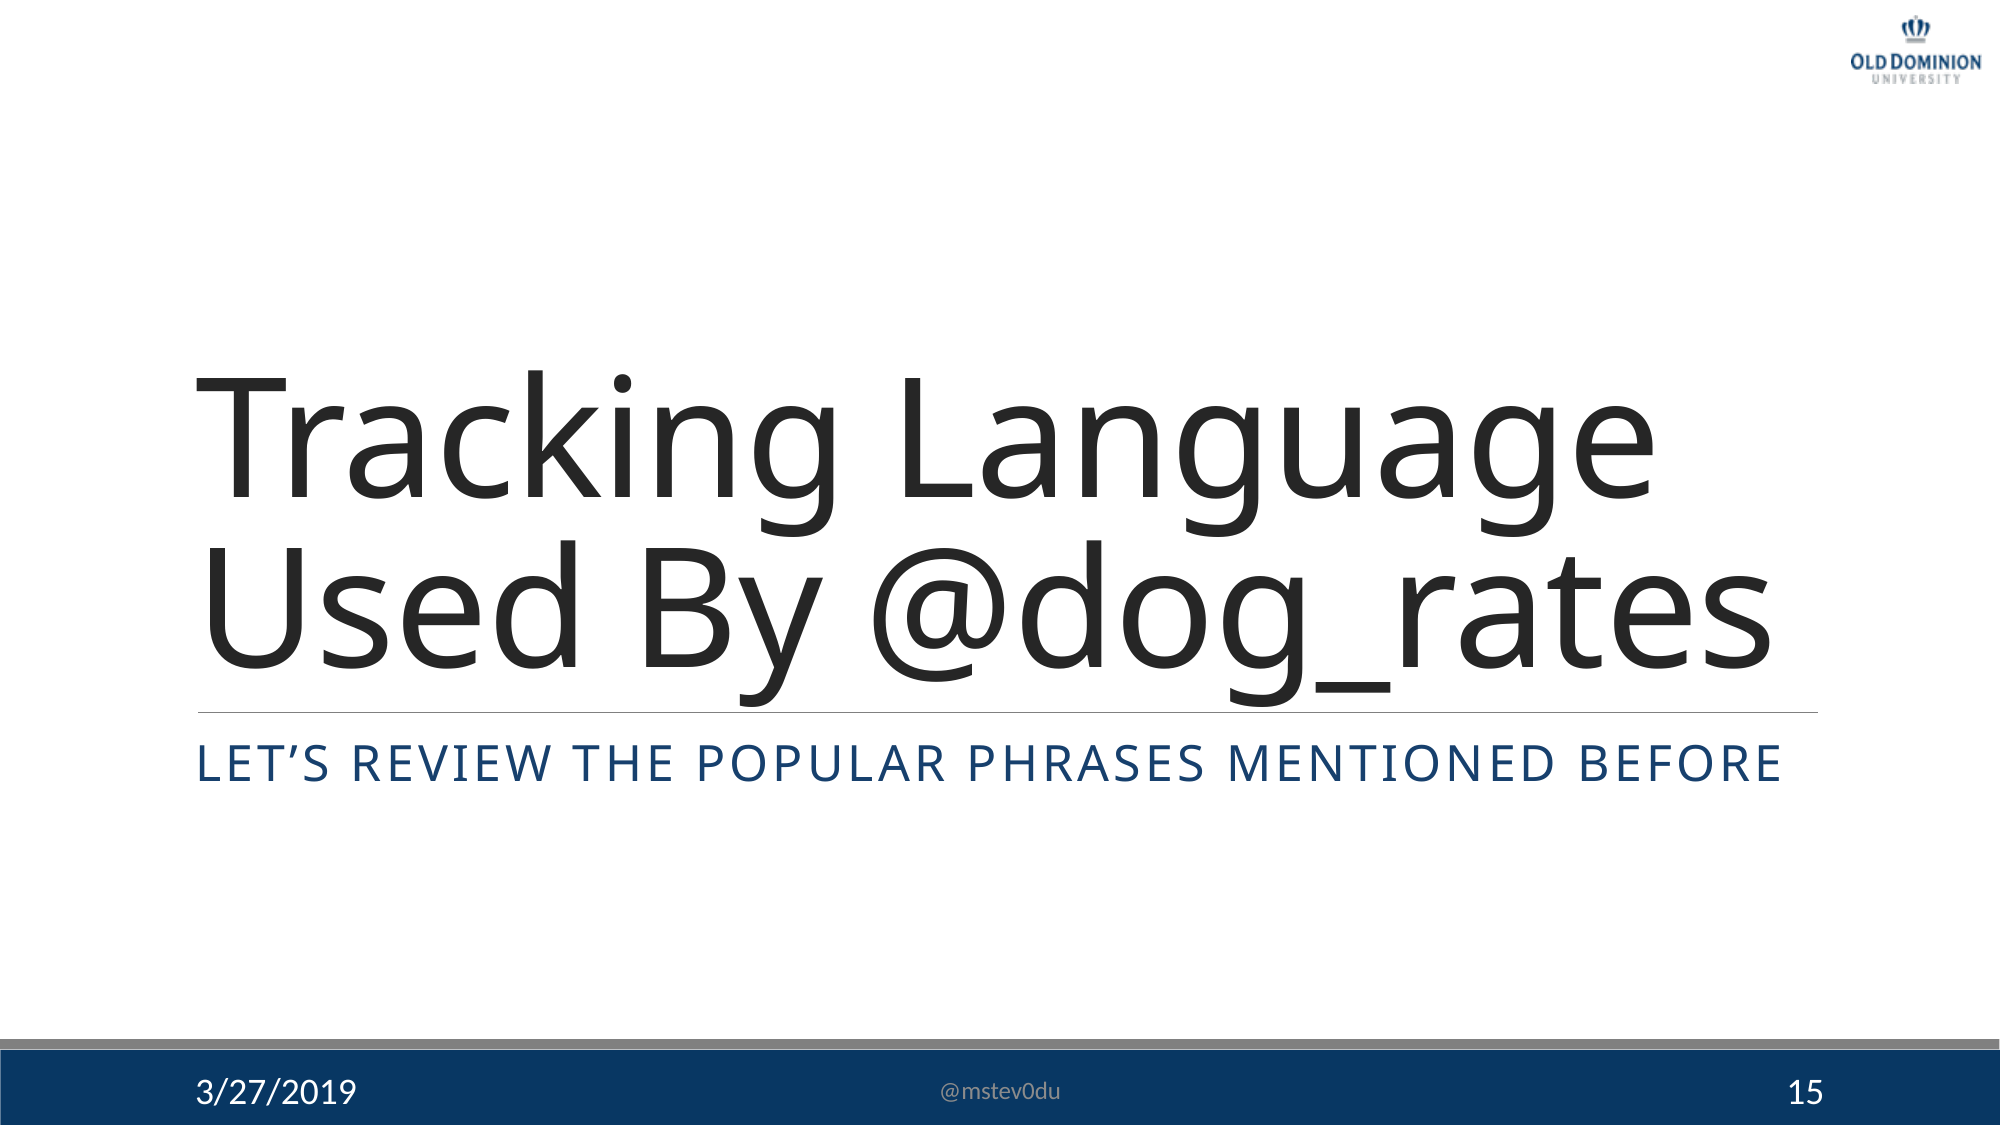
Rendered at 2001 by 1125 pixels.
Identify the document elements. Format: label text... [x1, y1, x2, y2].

slide_number 15 [1624, 1059, 1840, 1120]
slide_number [180, 1059, 586, 1120]
picture [1851, 15, 1982, 84]
footer @mstev0du [604, 1059, 1396, 1120]
title Tracking Language Used By @dog_rates [180, 124, 1830, 710]
list Let’s Review The Popular Phrases Mentioned Before [180, 730, 1830, 918]
